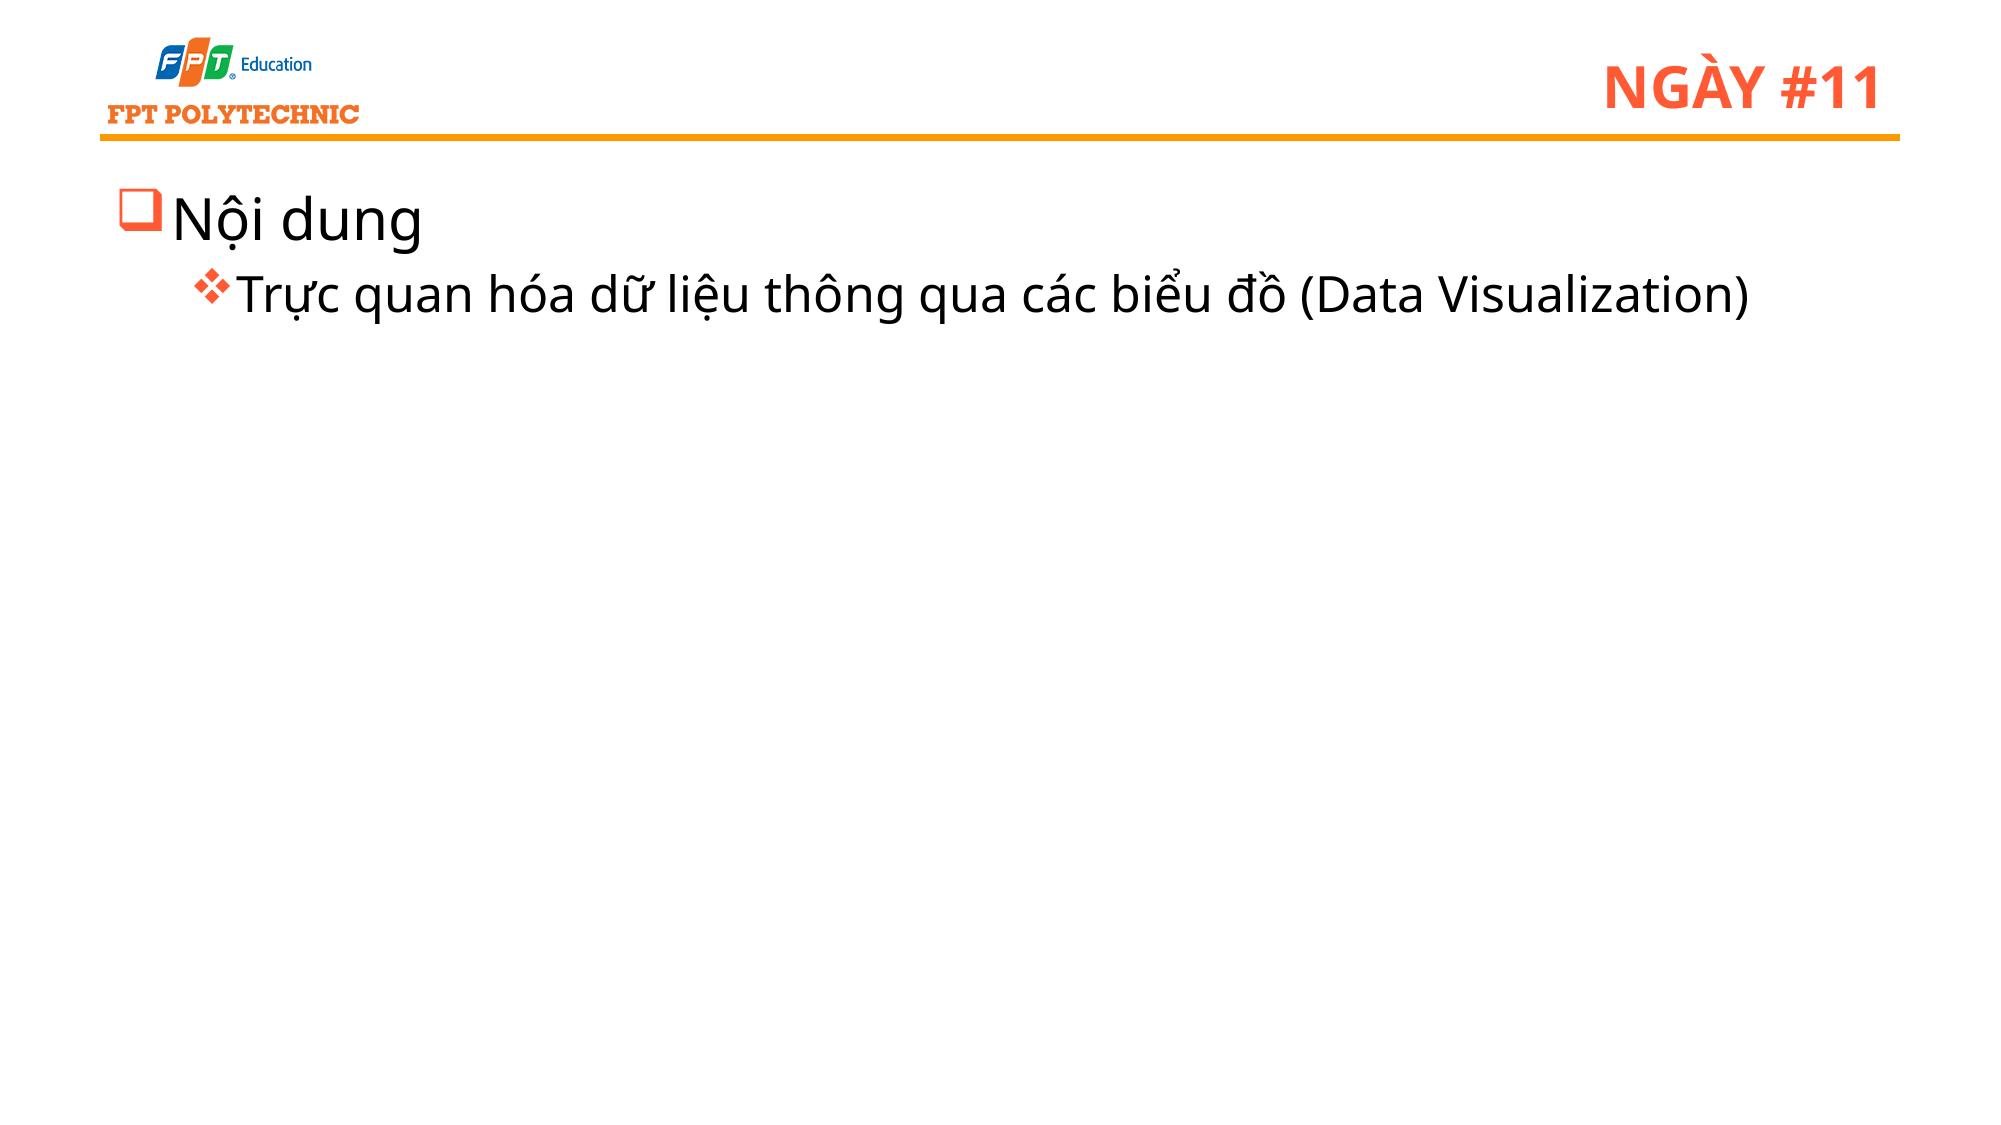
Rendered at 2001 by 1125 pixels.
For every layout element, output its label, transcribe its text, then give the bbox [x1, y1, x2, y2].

title Ngày #11 [366, 45, 1900, 125]
picture [99, 135, 367, 143]
list Nội dung Trực quan hóa dữ liệu thông qua các biểu đồ (Data Visualization) [99, 174, 1900, 1038]
picture [99, 25, 367, 134]
